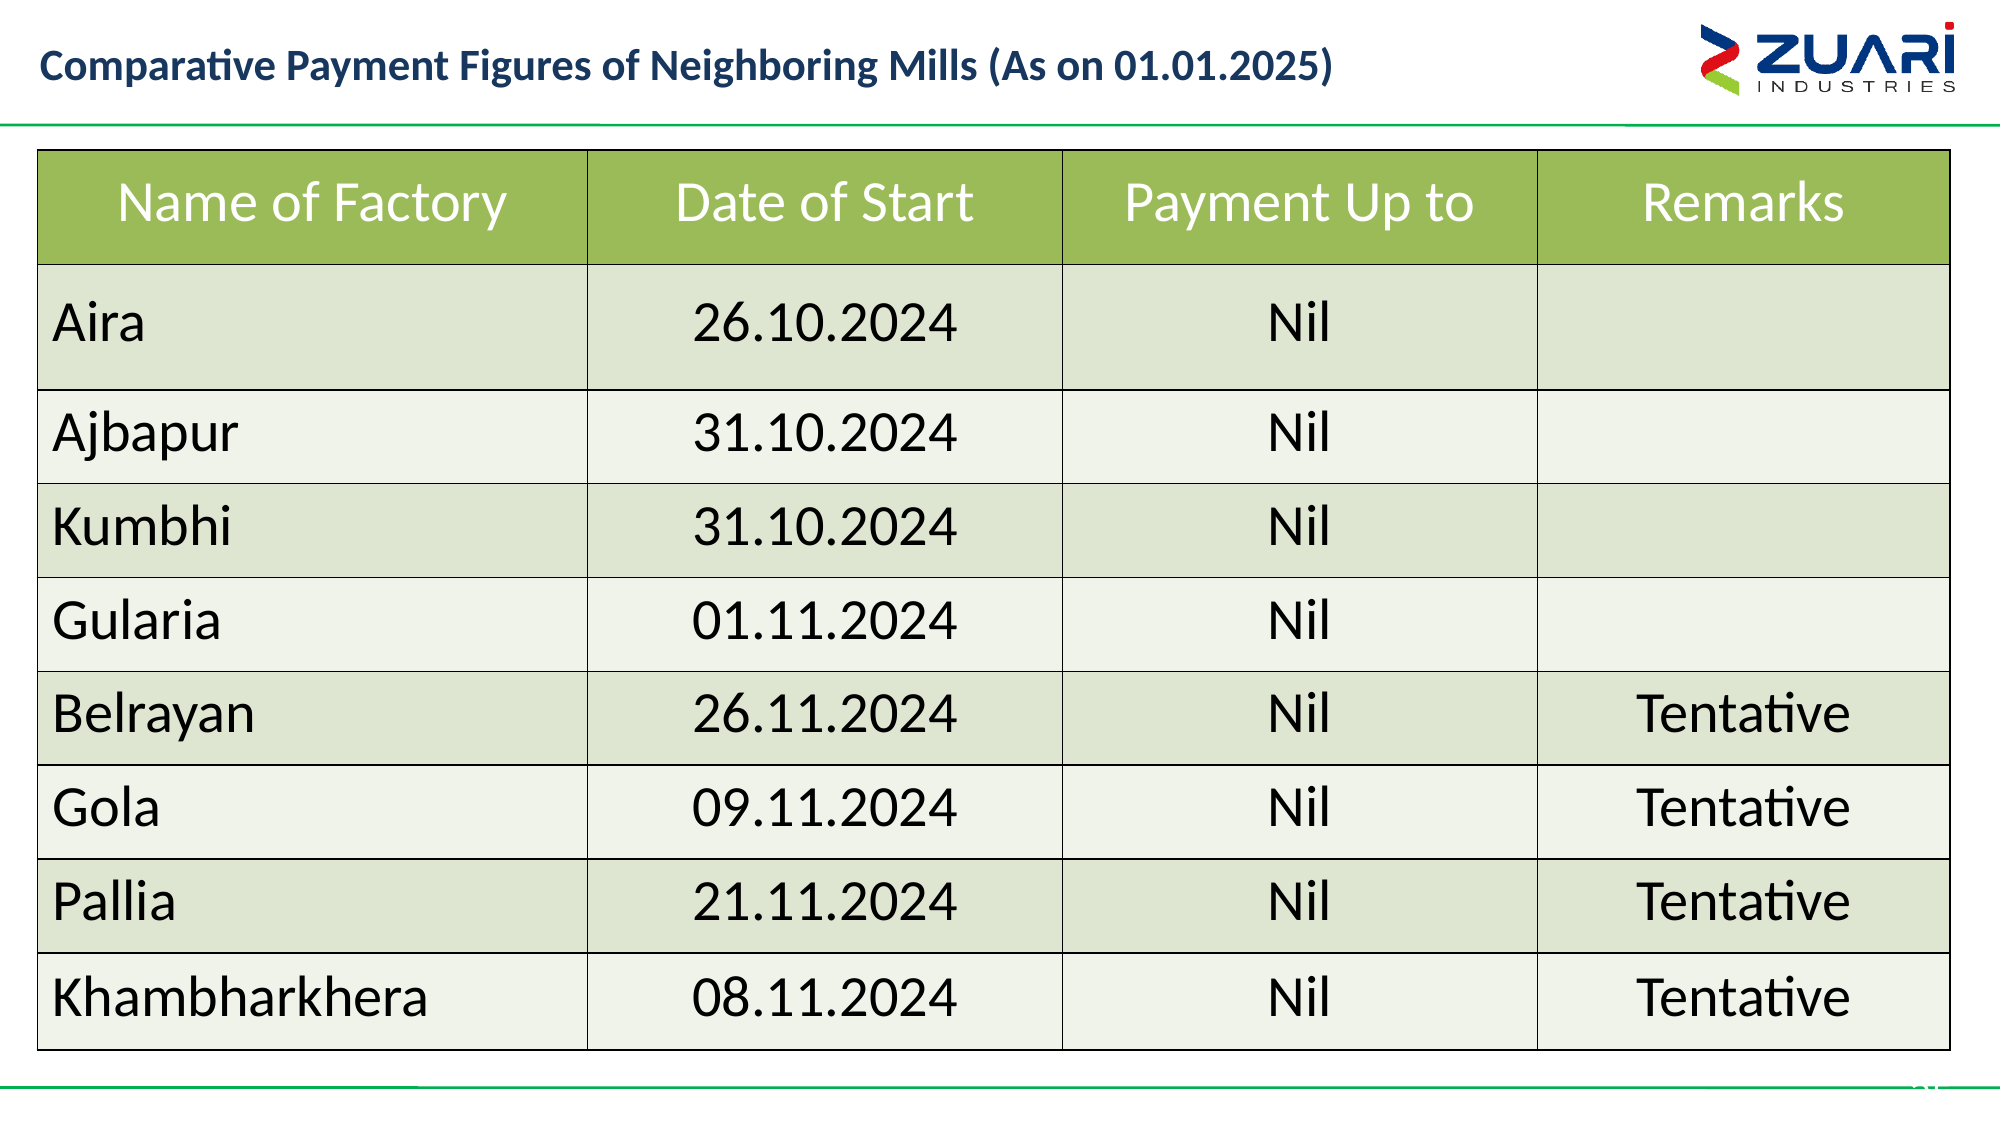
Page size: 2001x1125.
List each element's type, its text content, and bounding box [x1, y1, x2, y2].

table_cell [1538, 578, 1949, 671]
table_cell Gola [38, 766, 587, 858]
slide_number 25 [1895, 1065, 1996, 1125]
table_cell 09.11.2024 [588, 766, 1062, 858]
table_cell Kumbhi [38, 484, 587, 577]
table_cell Nil [1063, 954, 1537, 1049]
table_cell Tentative [1538, 860, 1949, 952]
table_header Date of Start [588, 151, 1062, 264]
table_header Remarks [1538, 151, 1949, 264]
table_cell Tentative [1538, 954, 1949, 1049]
table_cell Ajbapur [38, 391, 587, 483]
table_cell Nil [1063, 860, 1537, 952]
table_cell 31.10.2024 [588, 484, 1062, 577]
table_cell Tentative [1538, 672, 1949, 764]
table_cell [1538, 265, 1949, 389]
table_cell Nil [1063, 672, 1537, 764]
table_cell Tentative [1538, 766, 1949, 858]
table_cell Belrayan [38, 672, 587, 764]
table_cell Gularia [38, 578, 587, 671]
table_header Name of Factory [38, 151, 587, 264]
picture [1700, 20, 1956, 98]
table_cell 26.10.2024 [588, 265, 1062, 389]
table_cell 31.10.2024 [588, 391, 1062, 483]
table_cell Nil [1063, 766, 1537, 858]
title Comparative Payment Figures of Neighboring Mills (As on 01.01.2025) [24, 12, 1588, 113]
table_cell Nil [1063, 391, 1537, 483]
table_cell Khambharkhera [38, 954, 587, 1049]
table_cell 01.11.2024 [588, 578, 1062, 671]
table_cell 08.11.2024 [588, 954, 1062, 1049]
table_cell [1538, 484, 1949, 577]
table_cell Nil [1063, 578, 1537, 671]
table_cell Nil [1063, 484, 1537, 577]
table_header Payment Up to [1063, 151, 1537, 264]
table_cell Nil [1063, 265, 1537, 389]
table_cell 26.11.2024 [588, 672, 1062, 764]
table_cell Pallia [38, 860, 587, 952]
table_cell Aira [38, 265, 587, 389]
table_cell 21.11.2024 [588, 860, 1062, 952]
table_cell [1538, 391, 1949, 483]
